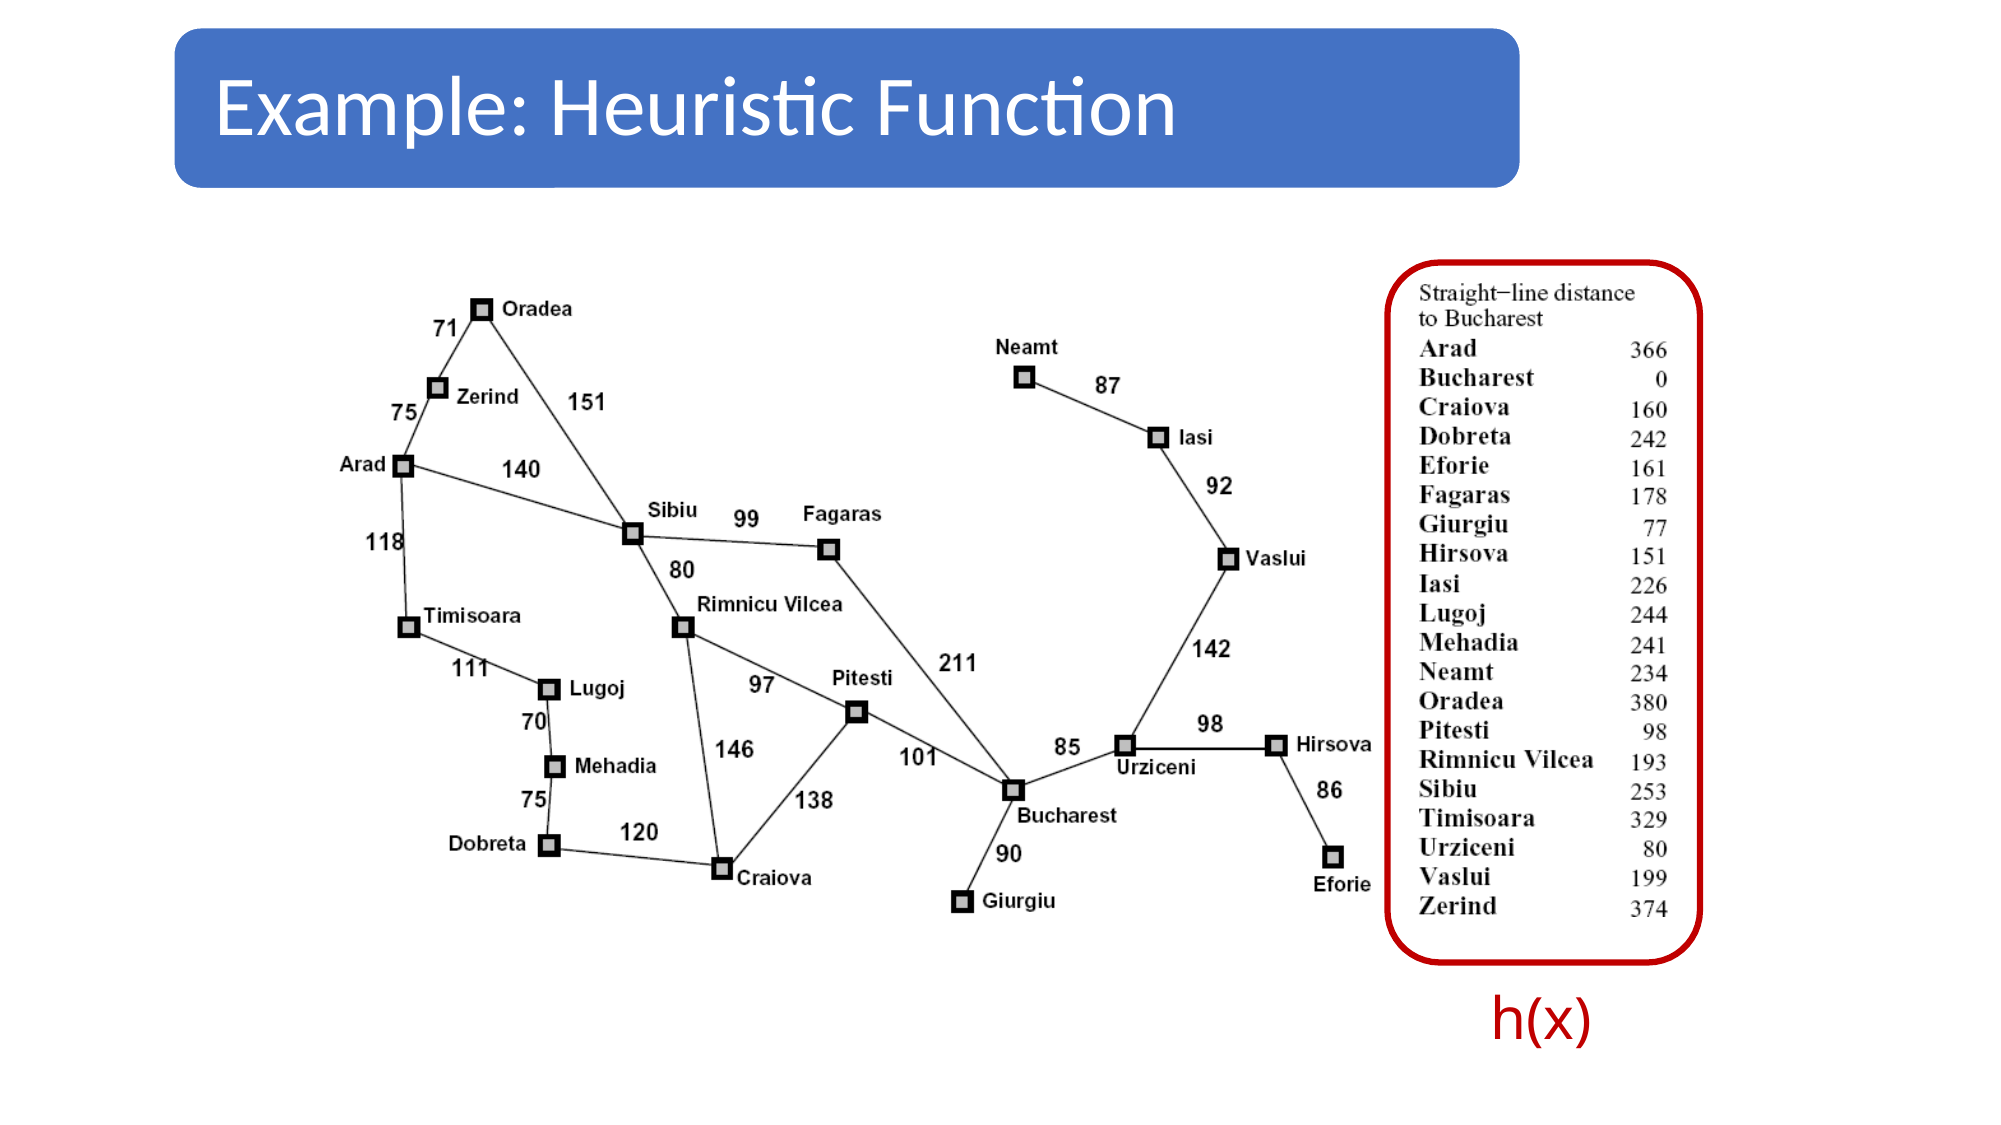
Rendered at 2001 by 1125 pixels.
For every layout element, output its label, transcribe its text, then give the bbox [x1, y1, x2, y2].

text_box h(x) [1487, 978, 1593, 1051]
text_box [339, 259, 1704, 966]
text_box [173, 26, 1521, 190]
